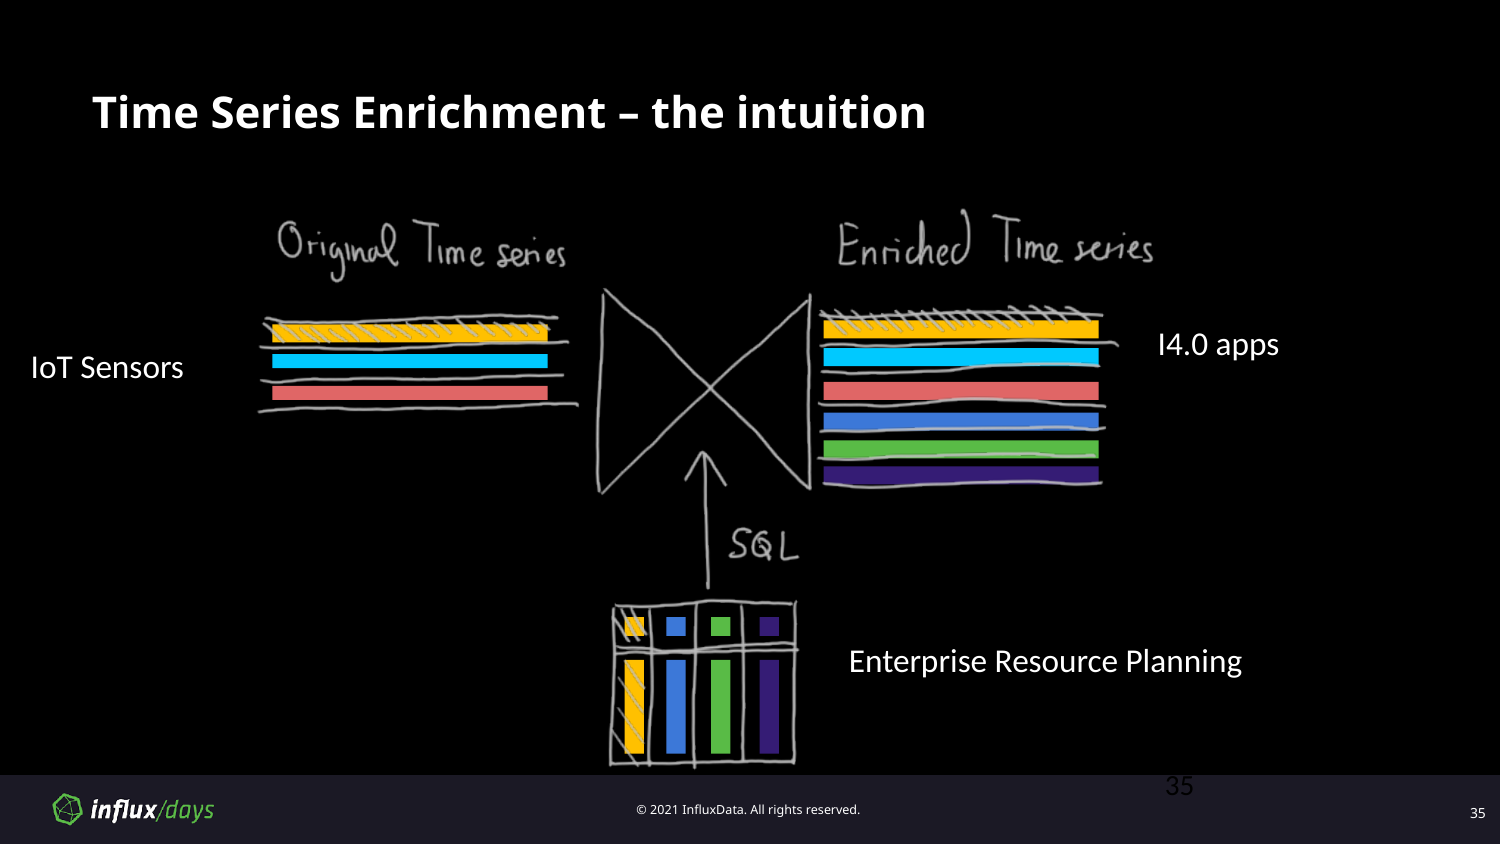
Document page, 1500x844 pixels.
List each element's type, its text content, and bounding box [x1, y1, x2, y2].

slide_number ‹#› [1149, 759, 1500, 805]
text_box Enterprise Resource Planning [1179, 631, 1302, 687]
picture [0, 195, 1500, 844]
text_box IoT Sensors [23, 337, 220, 393]
text_box I4.0 apps [1179, 315, 1305, 370]
title Time Series Enrichment – the intuition [76, 33, 1424, 196]
